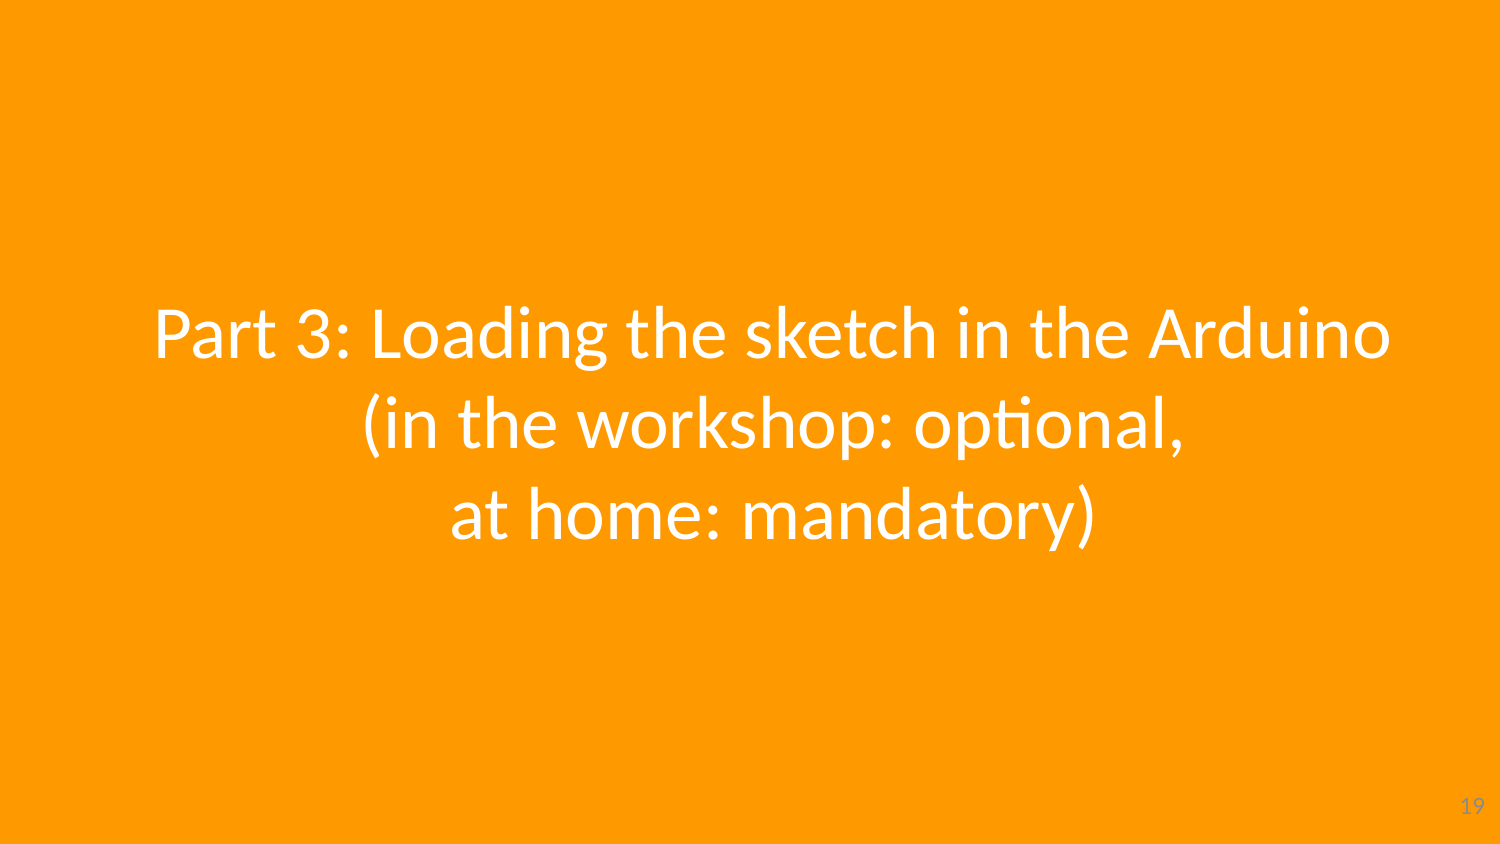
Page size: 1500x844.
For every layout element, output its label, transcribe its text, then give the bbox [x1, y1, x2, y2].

slide_number 19 [1415, 782, 1500, 828]
title Part 3: Loading the sketch in the Arduino (in the workshop: optional, at home: mandatory) [112, 262, 1436, 576]
